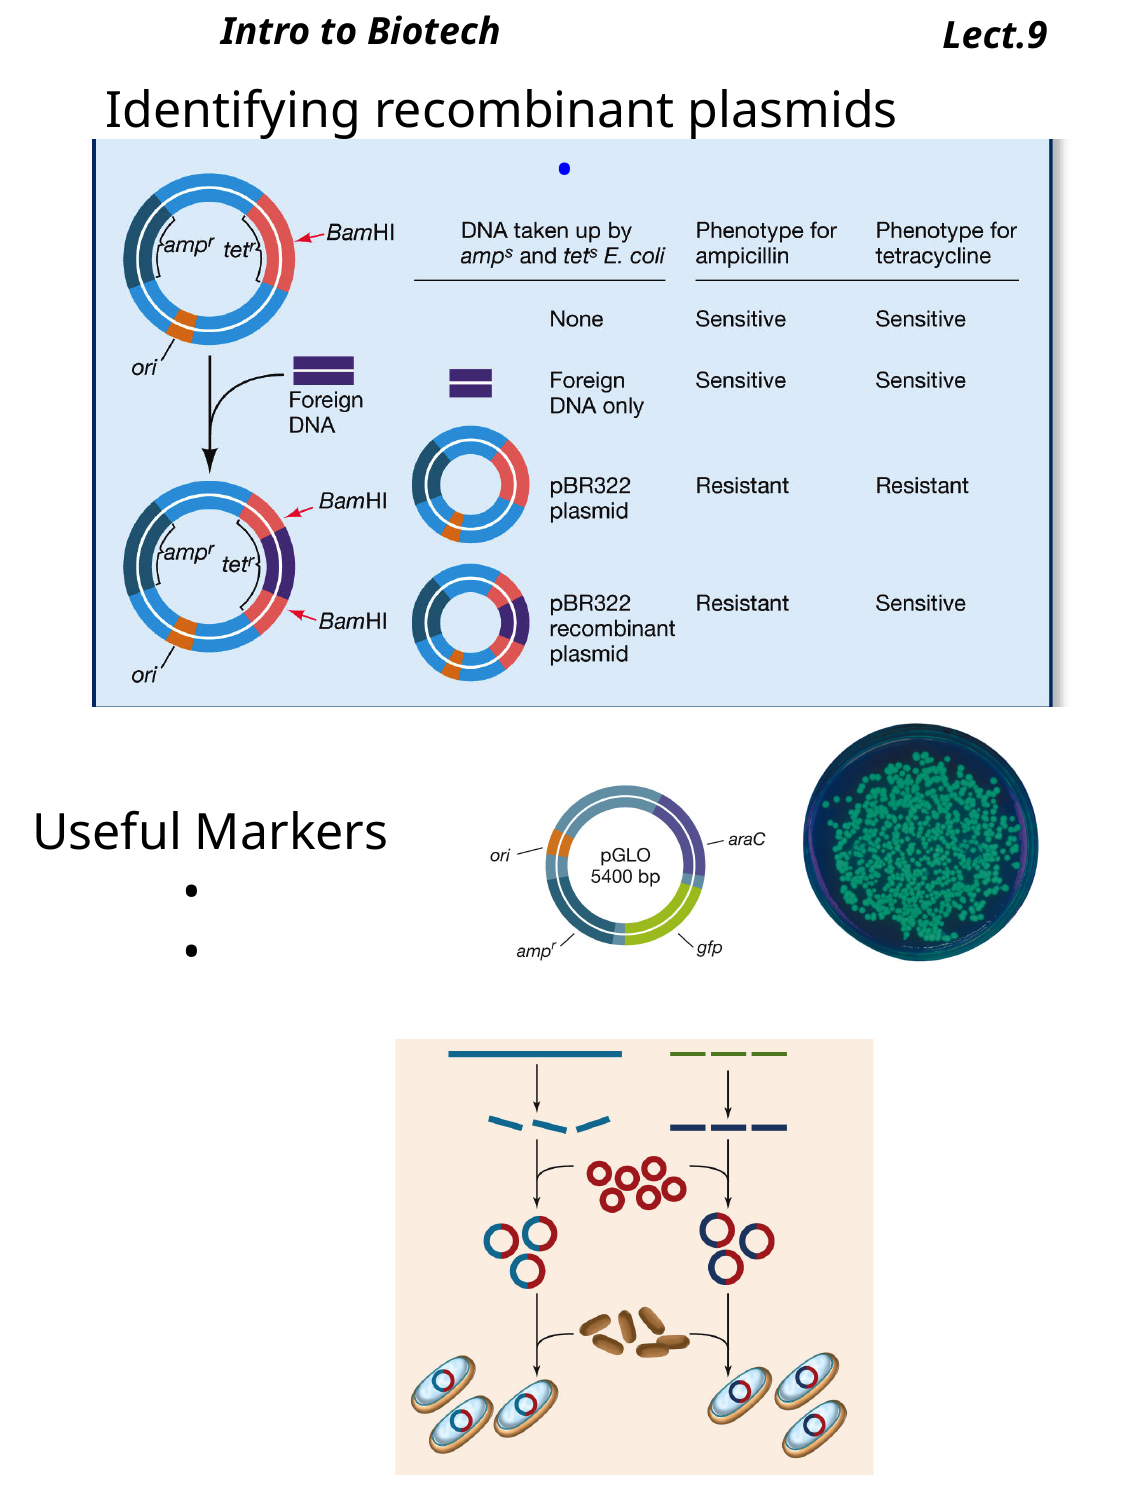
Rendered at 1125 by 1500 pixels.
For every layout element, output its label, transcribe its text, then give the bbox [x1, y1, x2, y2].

picture [370, 1038, 899, 1476]
text_box Identifying recombinant plasmids • [91, 70, 914, 138]
text_box Lect.9 [927, 3, 1063, 64]
picture [488, 712, 1060, 1009]
picture [87, 139, 1075, 708]
text_box Useful Markers • • [17, 791, 404, 1047]
text_box Intro to Biotech [205, 0, 517, 60]
